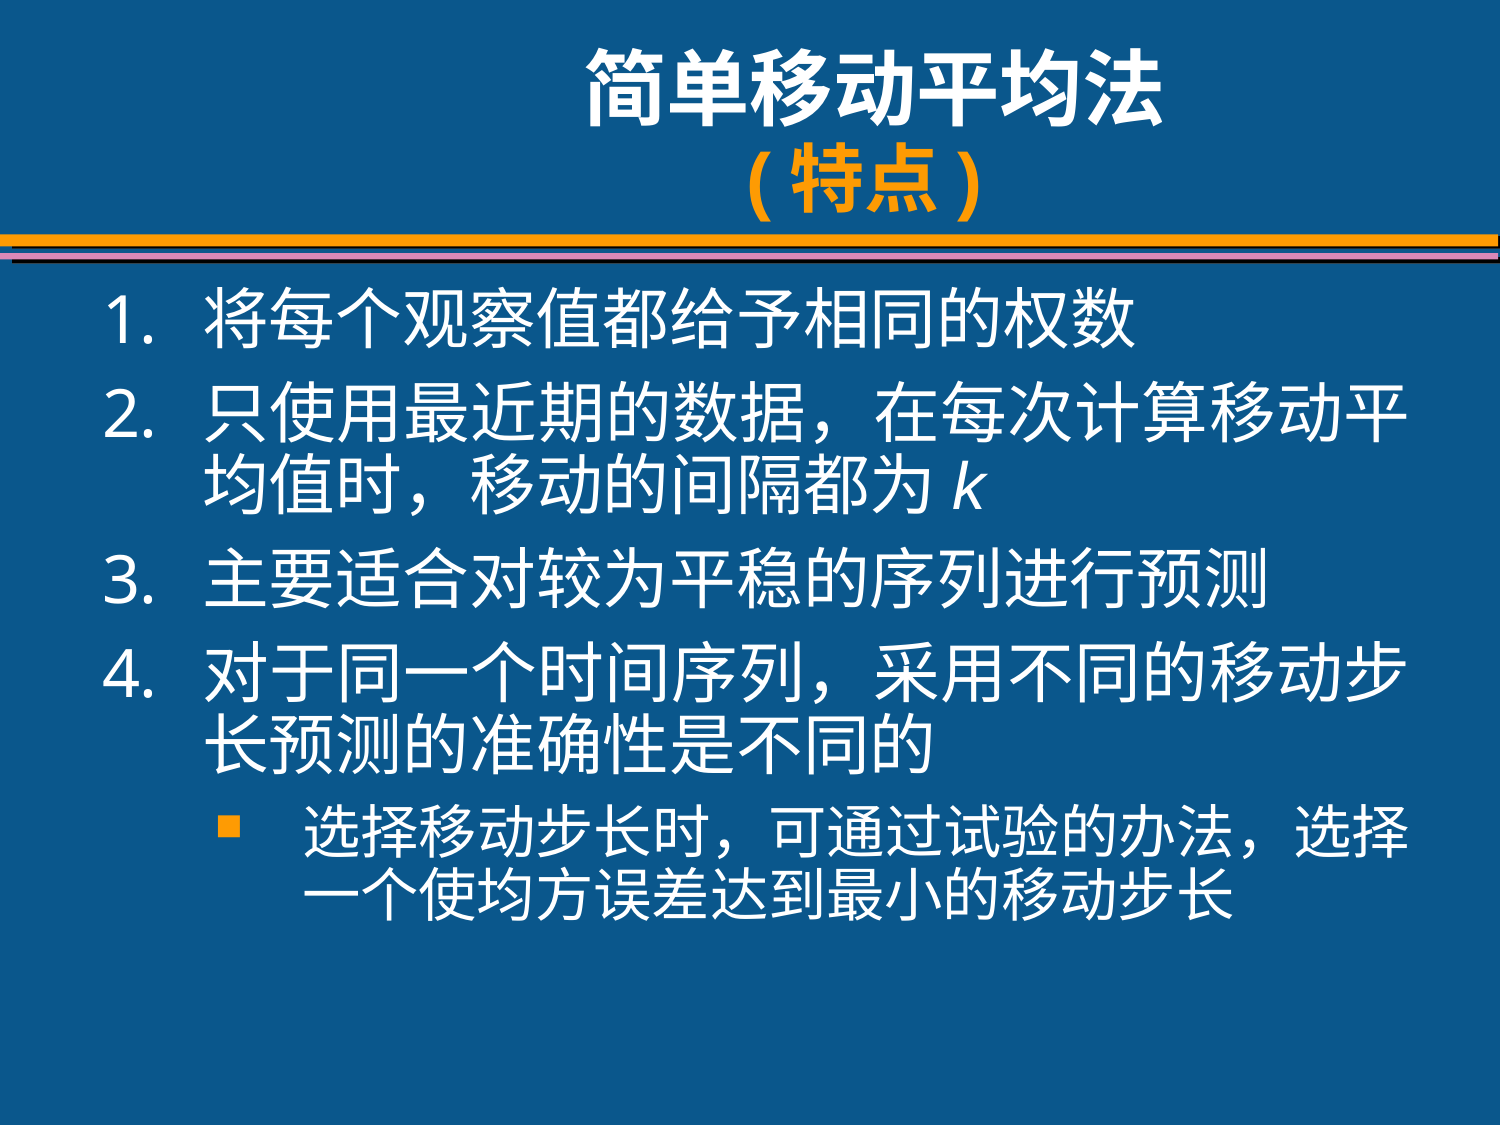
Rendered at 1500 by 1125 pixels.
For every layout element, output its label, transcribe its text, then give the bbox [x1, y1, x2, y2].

title 简单移动平均法 (特点) [300, 42, 1450, 225]
list 将每个观察值都给予相同的权数 只使用最近期的数据，在每次计算移动平均值时，移动的间隔都为k 主要适合对较为平稳的序列进行预测 对于同一个时间序列，采用不同的移动步长预测的准确性是不同的 选择移动步长时，可通过试验的办法，选择一个使均方误差达到最小的移动步长 [87, 278, 1425, 1013]
